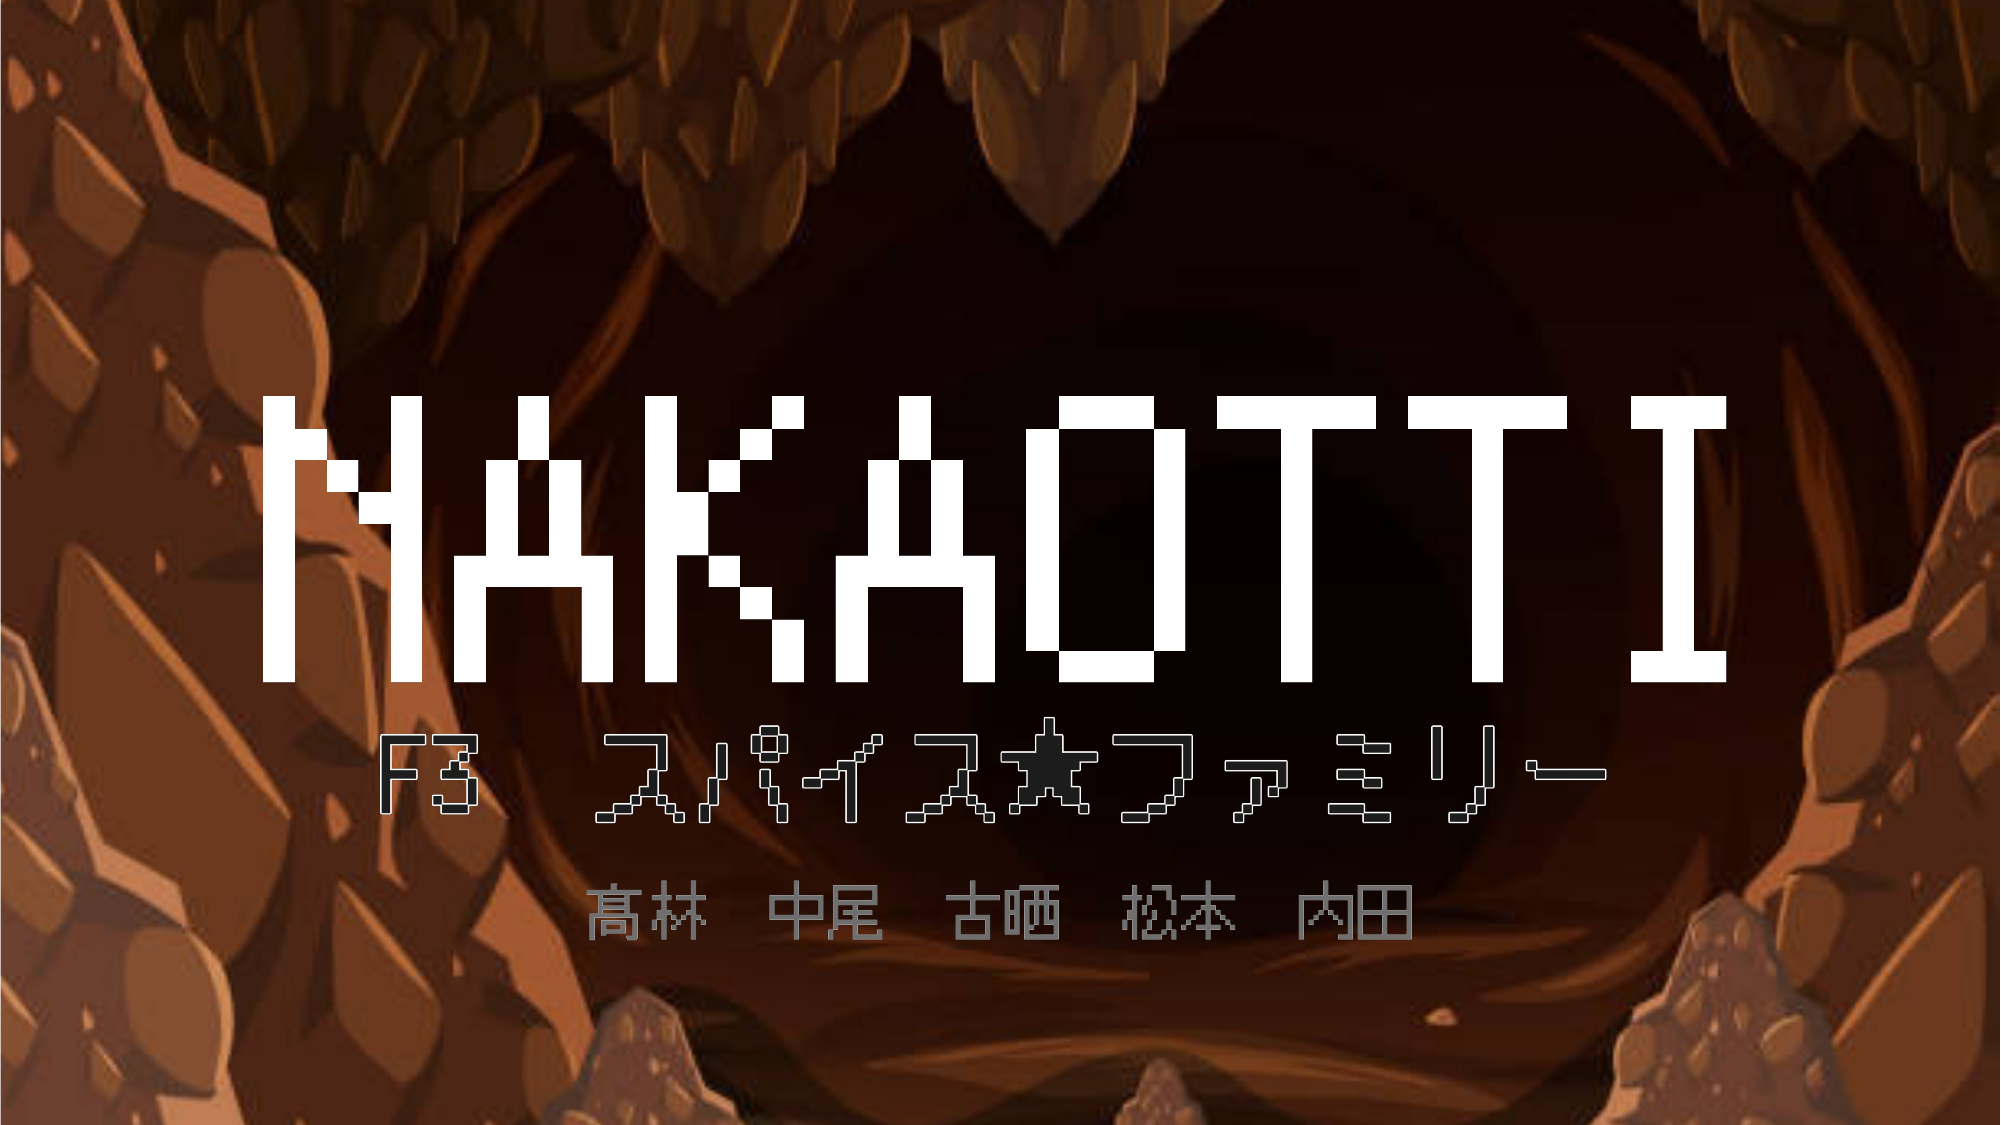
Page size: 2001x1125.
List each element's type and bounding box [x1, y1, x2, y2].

picture [0, 0, 2000, 1125]
text_box [580, 877, 1420, 950]
